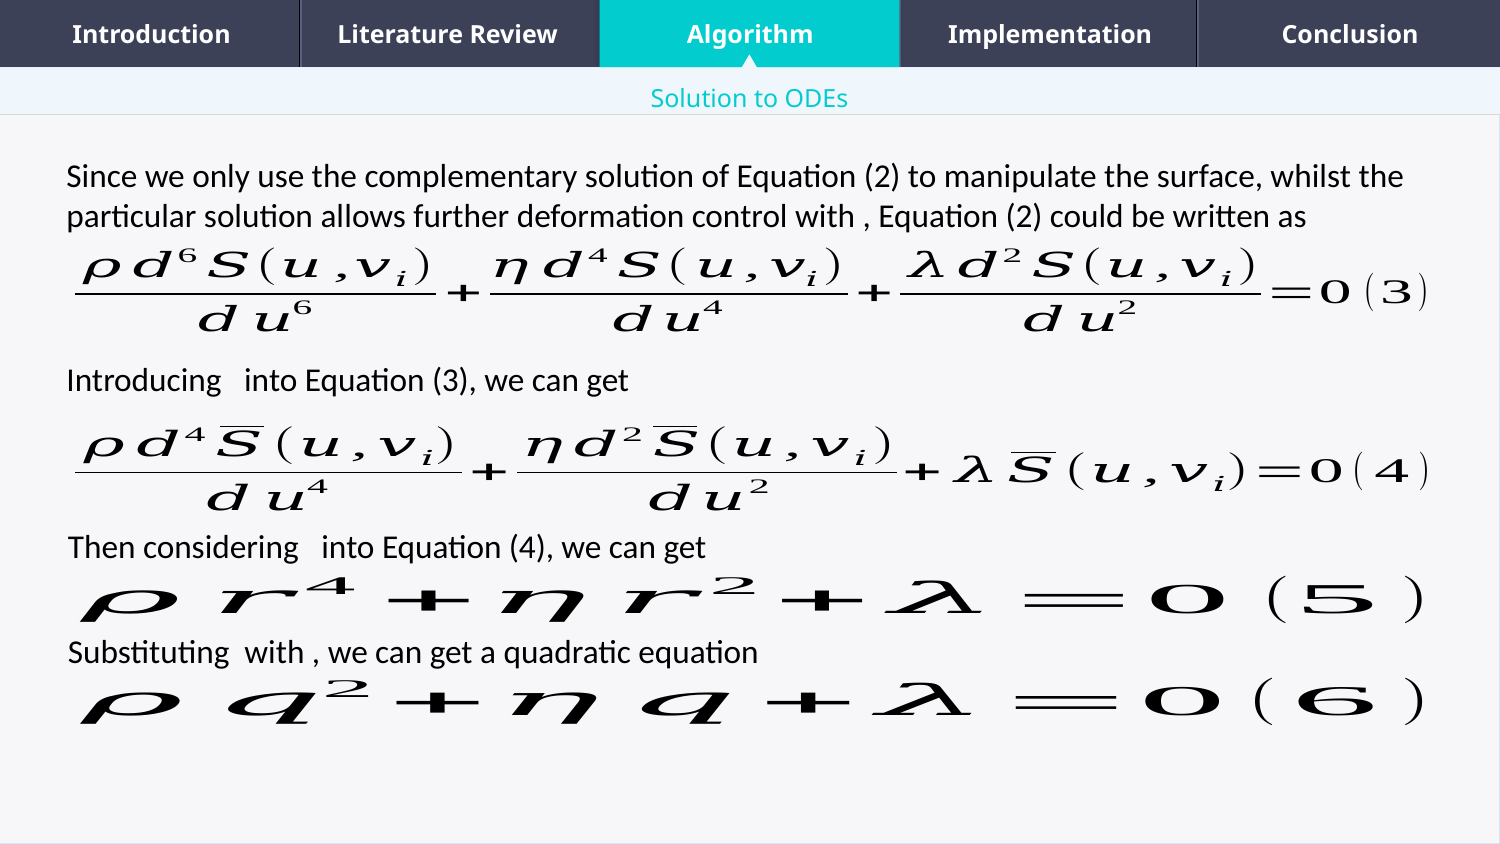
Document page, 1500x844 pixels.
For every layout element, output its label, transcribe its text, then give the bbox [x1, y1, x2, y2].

text_box Solution to ODEs [635, 59, 864, 120]
text_box Literature Review [297, 9, 599, 59]
text_box Conclusion [1199, 9, 1500, 59]
text_box Introduction [0, 9, 297, 59]
text_box Implementation [899, 9, 1199, 59]
text_box Algorithm [599, 9, 899, 59]
